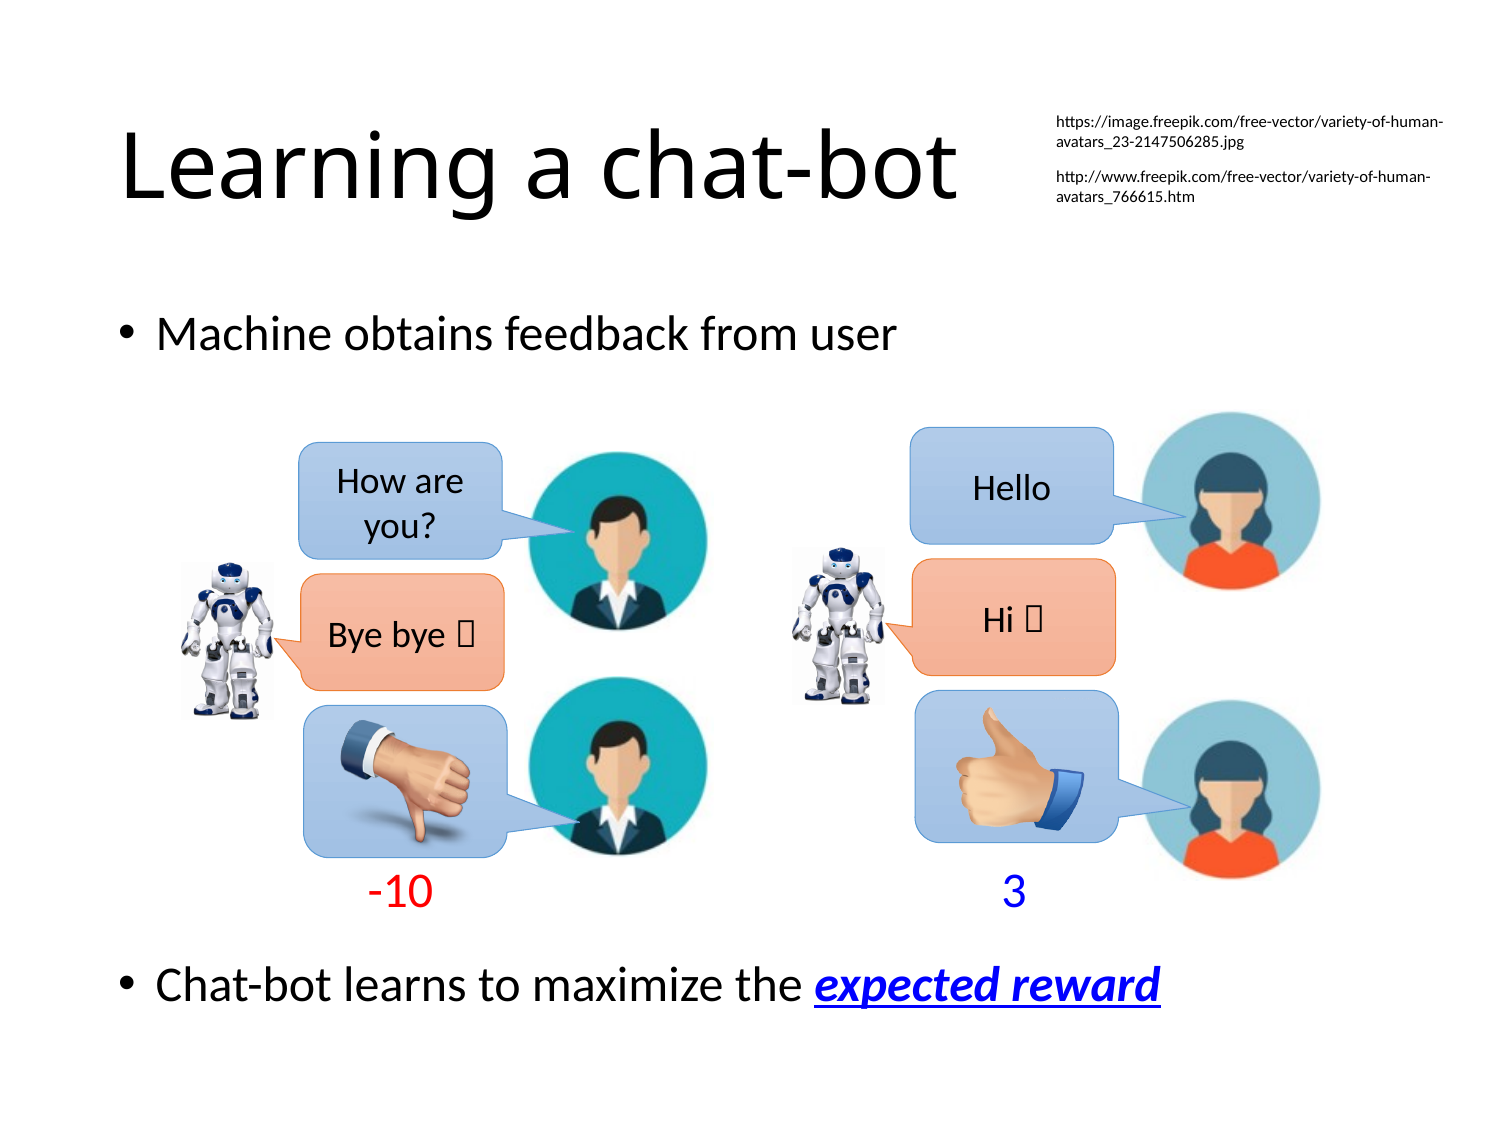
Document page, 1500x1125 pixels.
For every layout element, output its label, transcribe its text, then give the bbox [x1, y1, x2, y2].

text_box [914, 689, 1130, 841]
text_box [302, 704, 524, 850]
picture [1130, 409, 1325, 592]
text_box -10 [291, 850, 510, 925]
picture [524, 451, 714, 633]
text_box 3 [904, 849, 1124, 925]
text_box Bye bye  [282, 573, 505, 692]
text_box Hi  [893, 558, 1117, 677]
text_box http://www.freepik.com/free-vector/variety-of-human-avatars_766615.htm [1041, 158, 1470, 214]
title Learning a chat-bot [103, 59, 1397, 278]
picture [781, 544, 893, 705]
picture [929, 697, 1111, 843]
text_box How are you? [298, 441, 524, 560]
text_box Hello [909, 426, 1130, 545]
picture [169, 559, 282, 720]
picture [336, 712, 474, 851]
picture [524, 676, 714, 858]
list Machine obtains feedback from user Chat-bot learns to maximize the expected reward [103, 299, 1397, 1109]
picture [1130, 697, 1325, 881]
text_box https://image.freepik.com/free-vector/variety-of-human-avatars_23-2147506285.jpg [1041, 103, 1500, 158]
